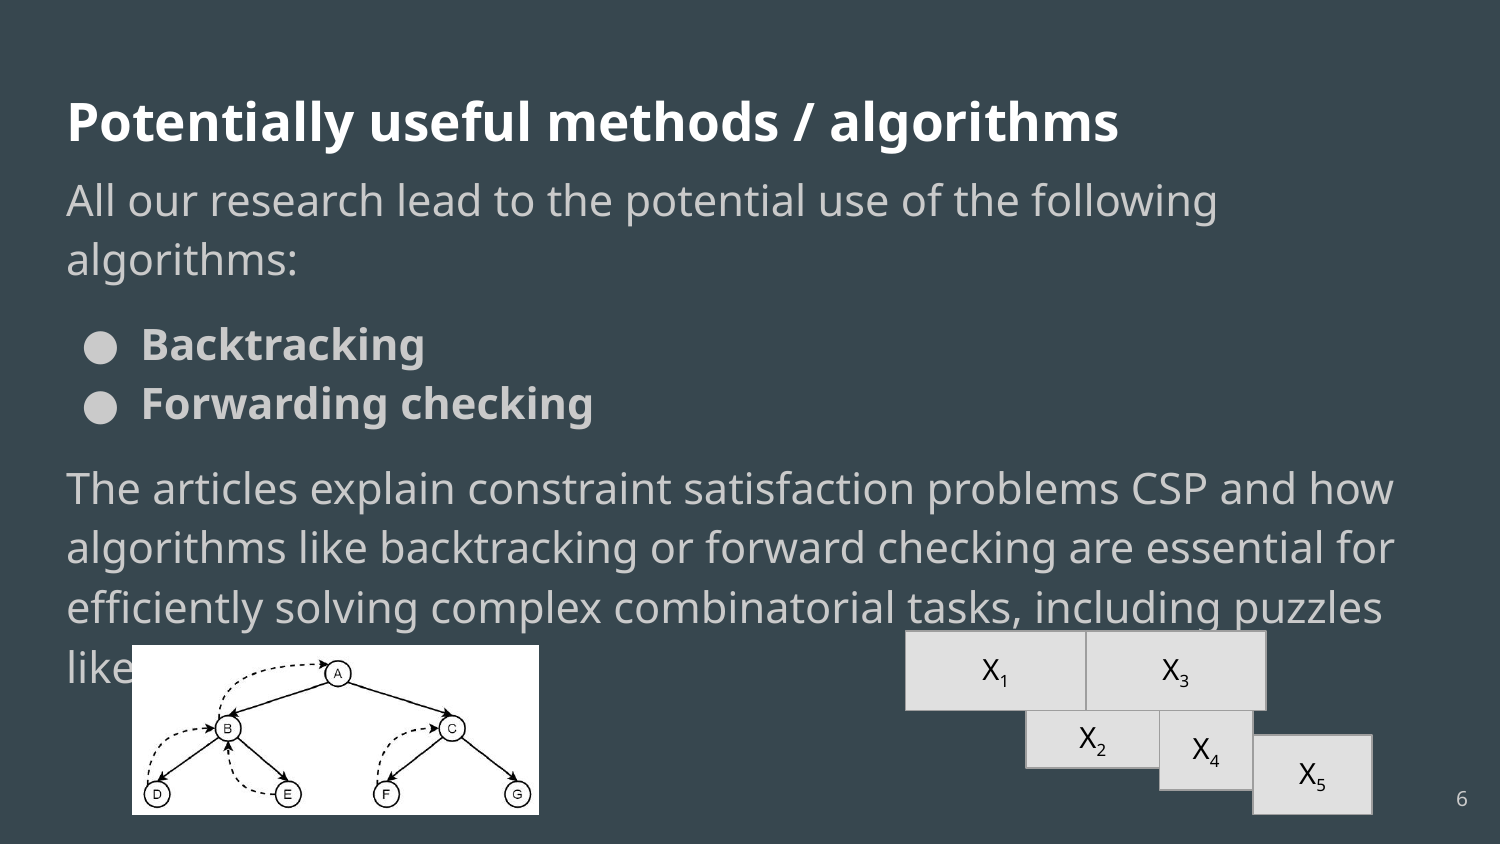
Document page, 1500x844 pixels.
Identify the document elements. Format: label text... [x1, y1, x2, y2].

slide_number 6 [1392, 767, 1483, 833]
text_box X2 [1026, 710, 1159, 769]
text_box X3 [1085, 631, 1266, 711]
text_box X4 [1159, 710, 1253, 791]
picture [131, 645, 539, 815]
list All our research lead to the potential use of the following algorithms: Backtracking Forwarding checking The articles explain constraint satisfaction problems CSP and how algorithms like backtracking or forward checking are essential for efficiently solving complex combinatorial tasks, including puzzles like Sudoku. [51, 150, 1449, 711]
text_box X1 [905, 631, 1085, 711]
text_box X5 [1252, 735, 1373, 815]
title Potentially useful methods / algorithms [51, 72, 1449, 150]
